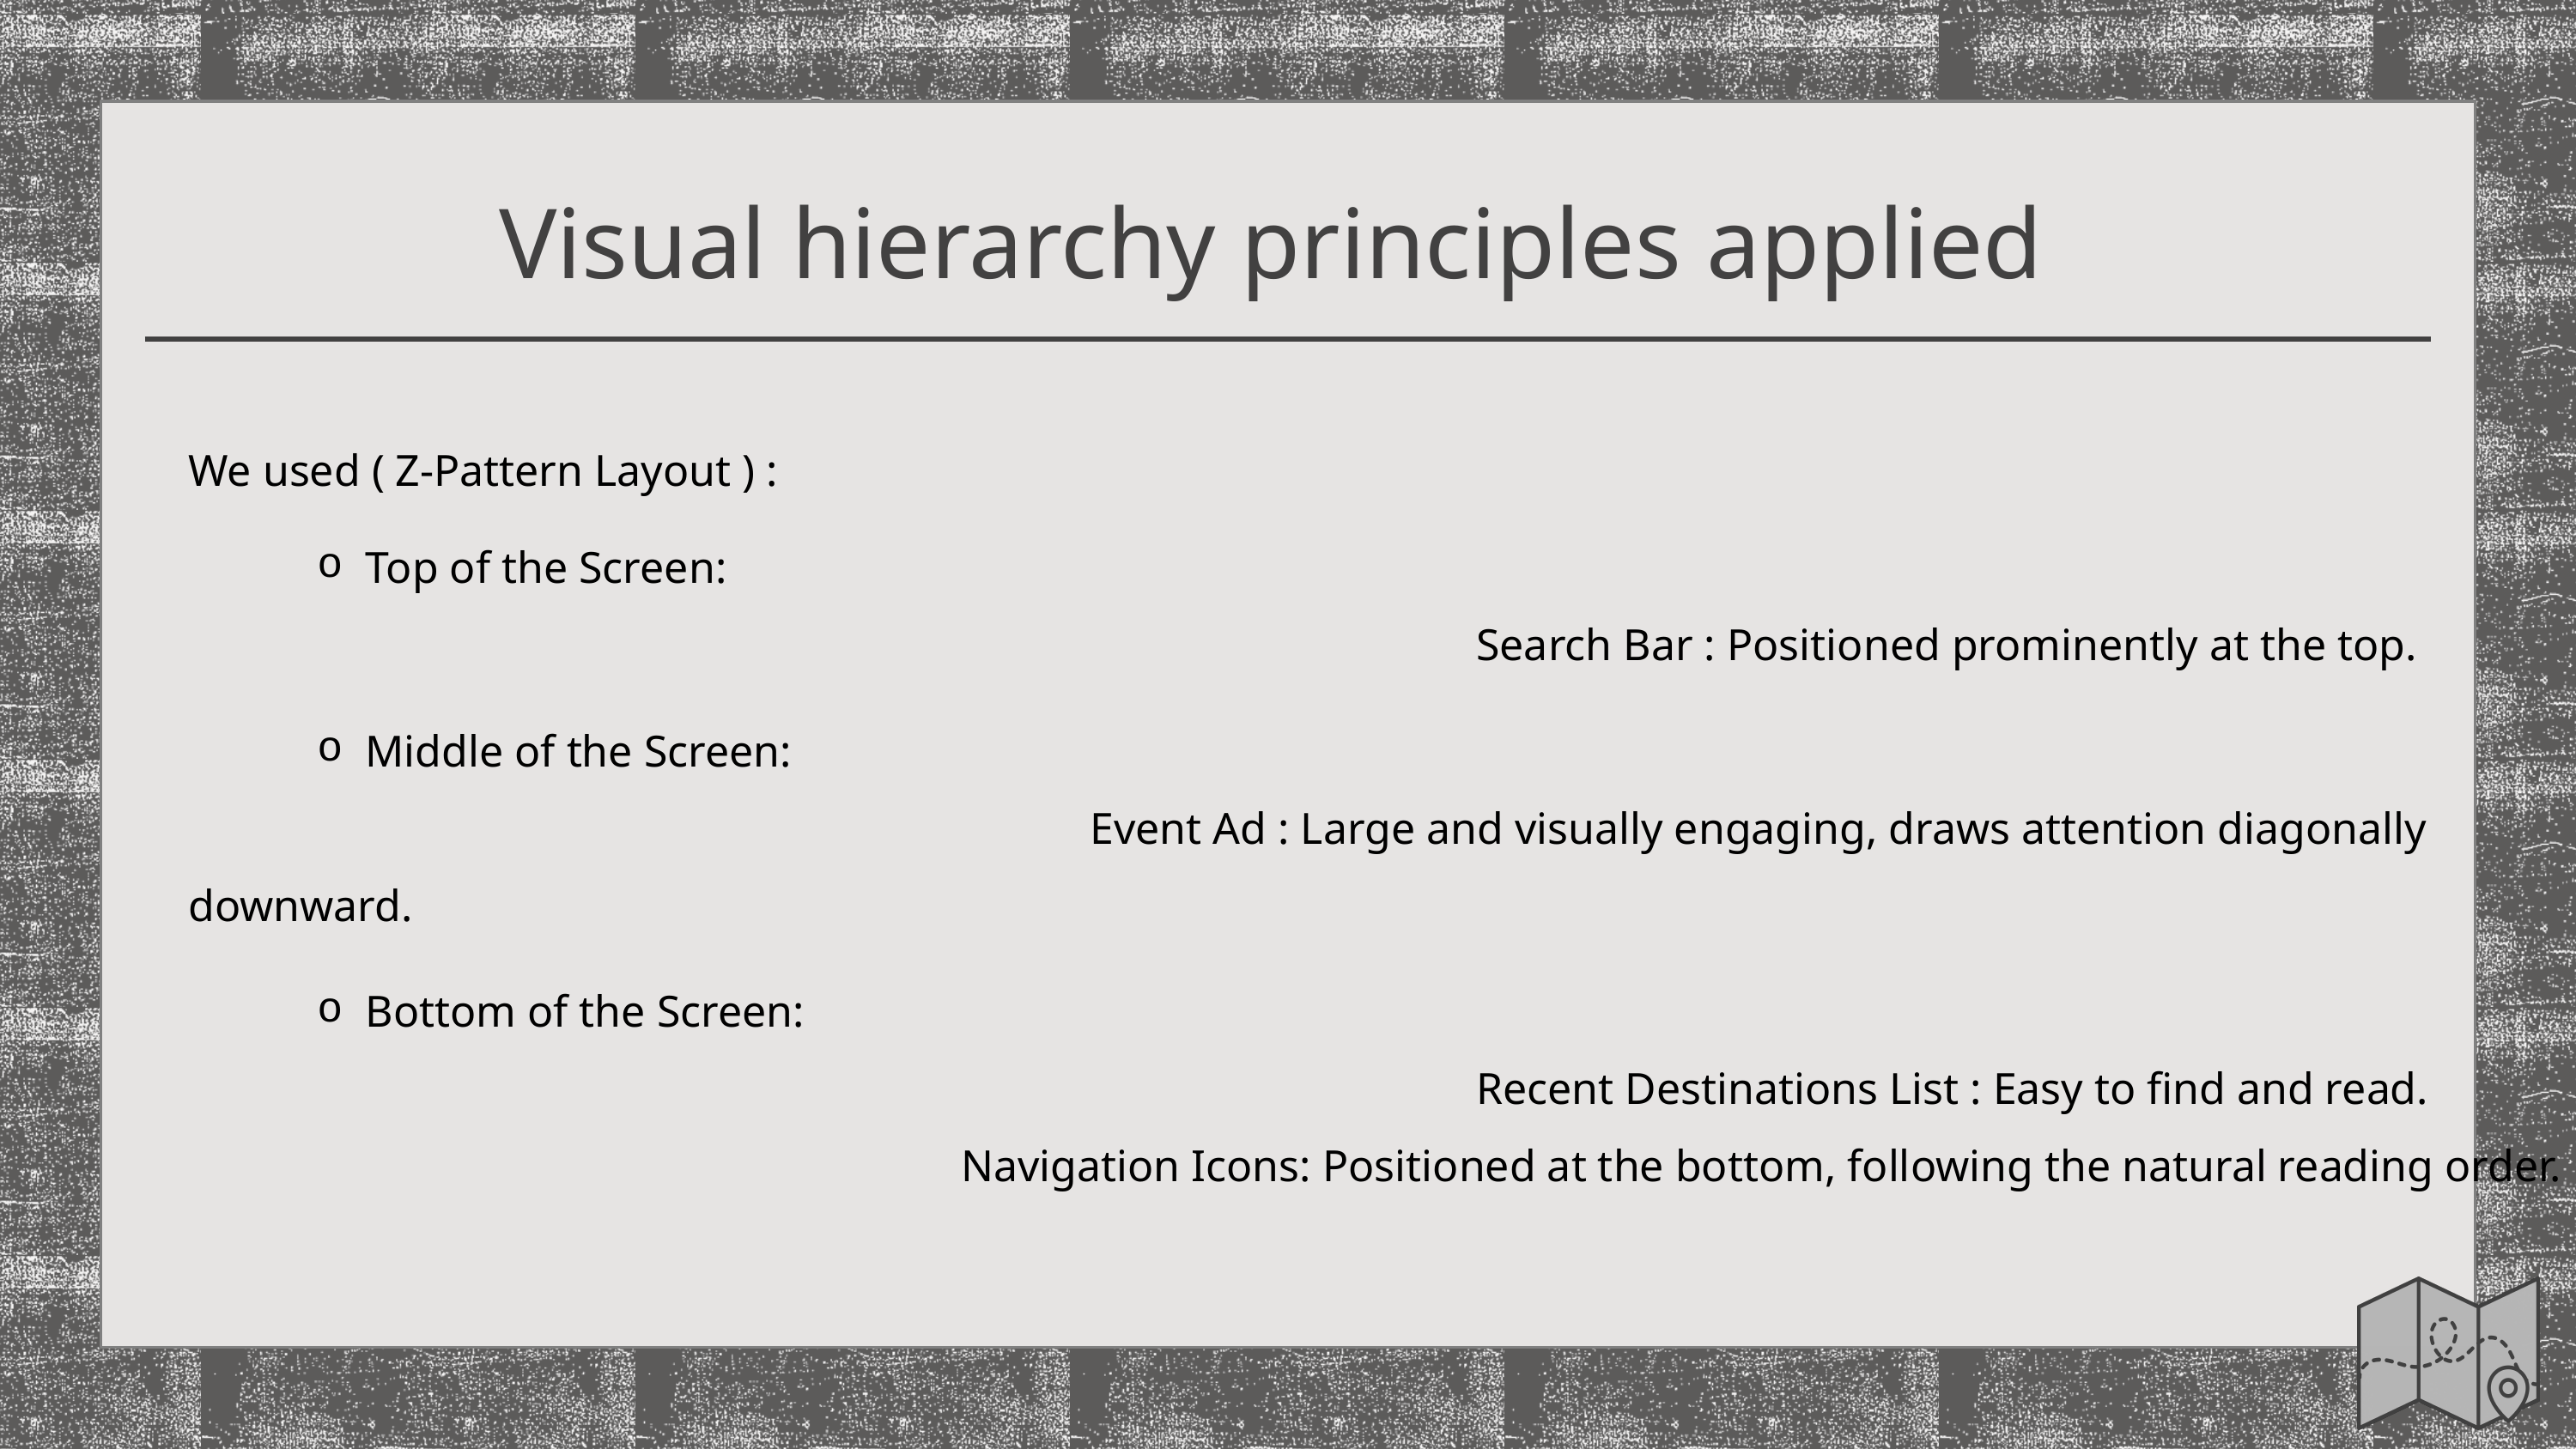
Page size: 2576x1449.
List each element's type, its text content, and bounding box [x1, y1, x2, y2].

text_box [0, 0, 2576, 1449]
picture [2360, 1279, 2538, 1428]
text_box [100, 100, 2476, 1348]
text_box Visual hierarchy principles applied [94, 136, 2449, 299]
text_box We used ( Z-Pattern Layout ) : Top of the Screen: Search Bar : Positioned prominently at the top. Middle of the Screen: Event Ad : Large and visually engaging, draws attention diagonally downward. Bottom of the Screen: Recent Destinations List : Easy to find and read. Navigation Icons: Positioned at the bottom, following the natural reading order. [175, 411, 2576, 1226]
